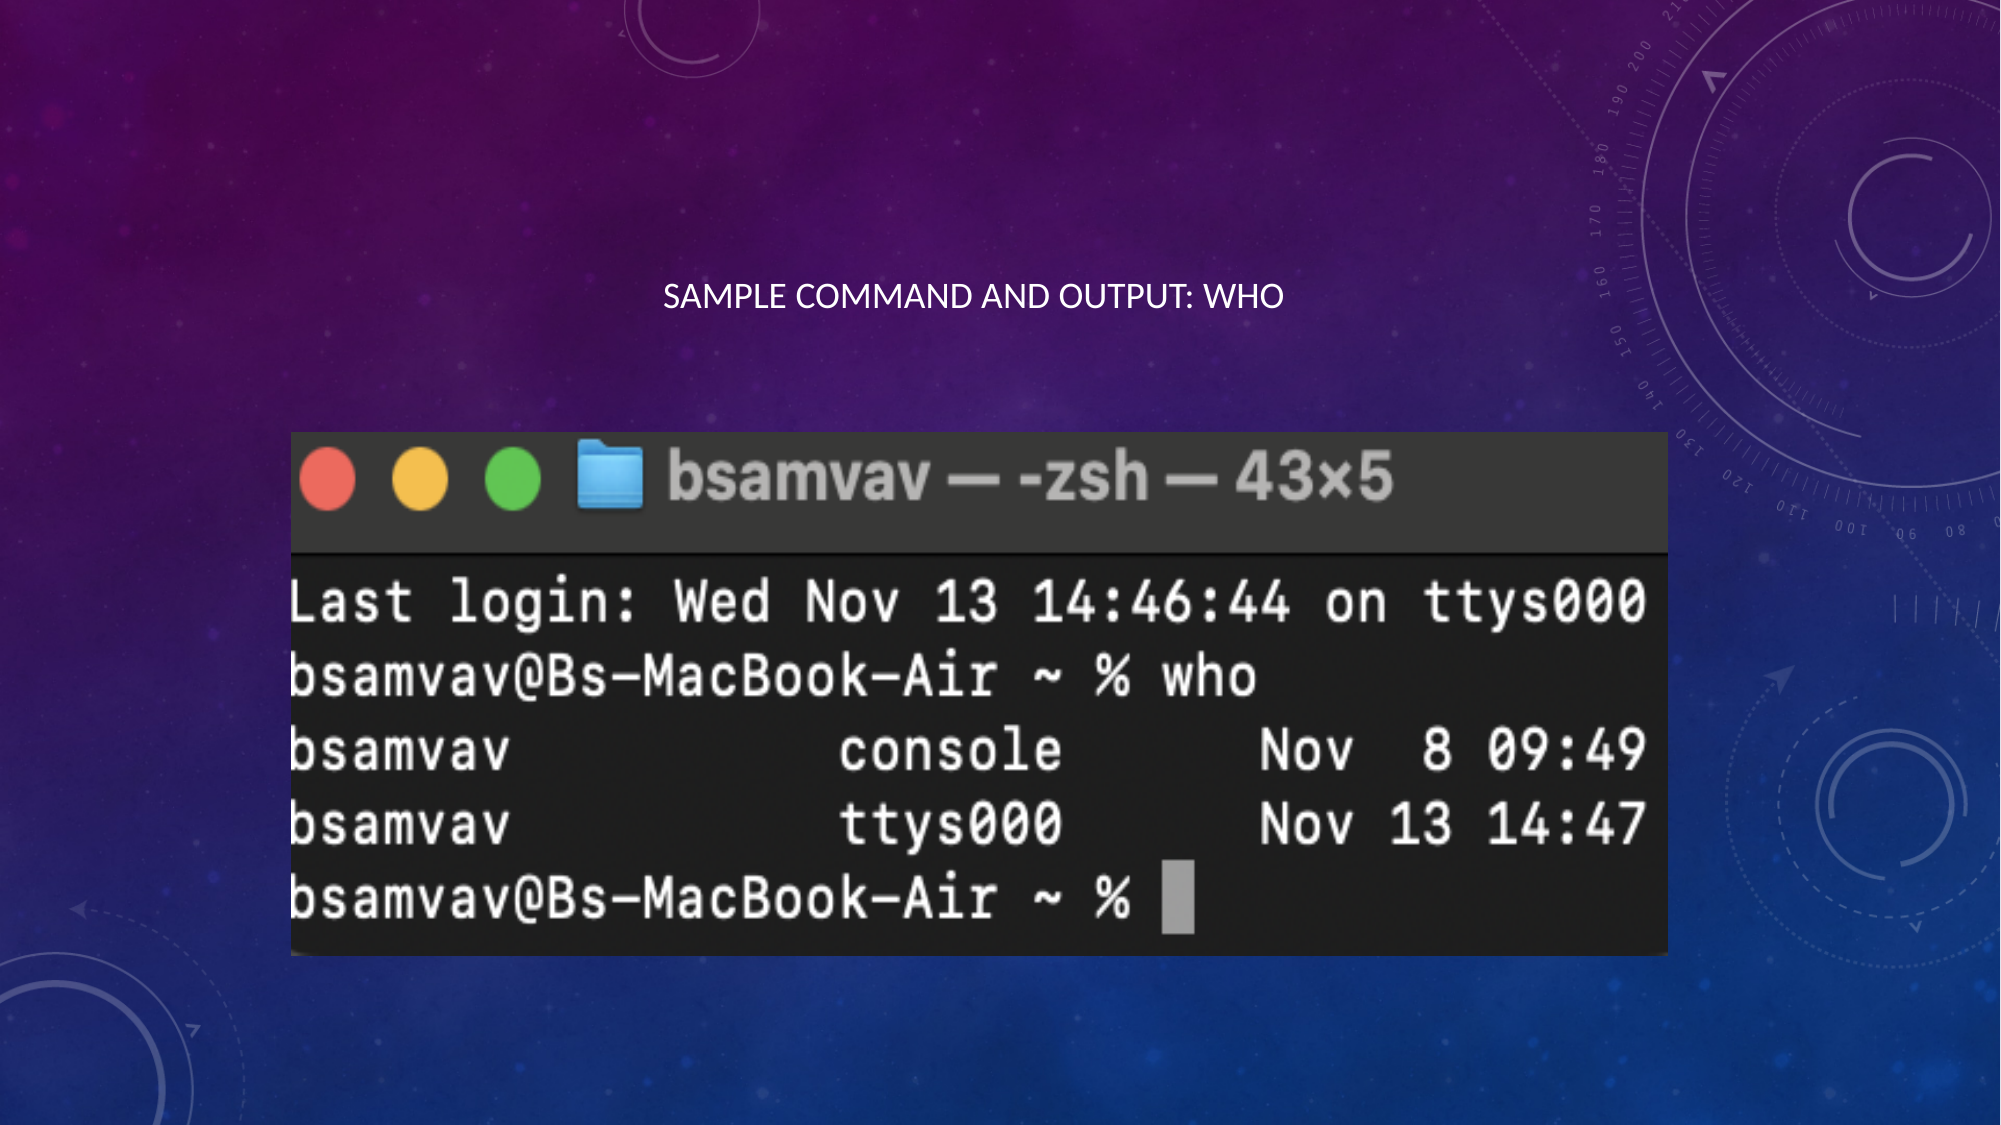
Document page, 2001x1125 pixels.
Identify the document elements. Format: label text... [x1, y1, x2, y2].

title Sample Command and Output: WHO [648, 241, 1314, 345]
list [291, 432, 1668, 956]
picture [0, 0, 2001, 1125]
